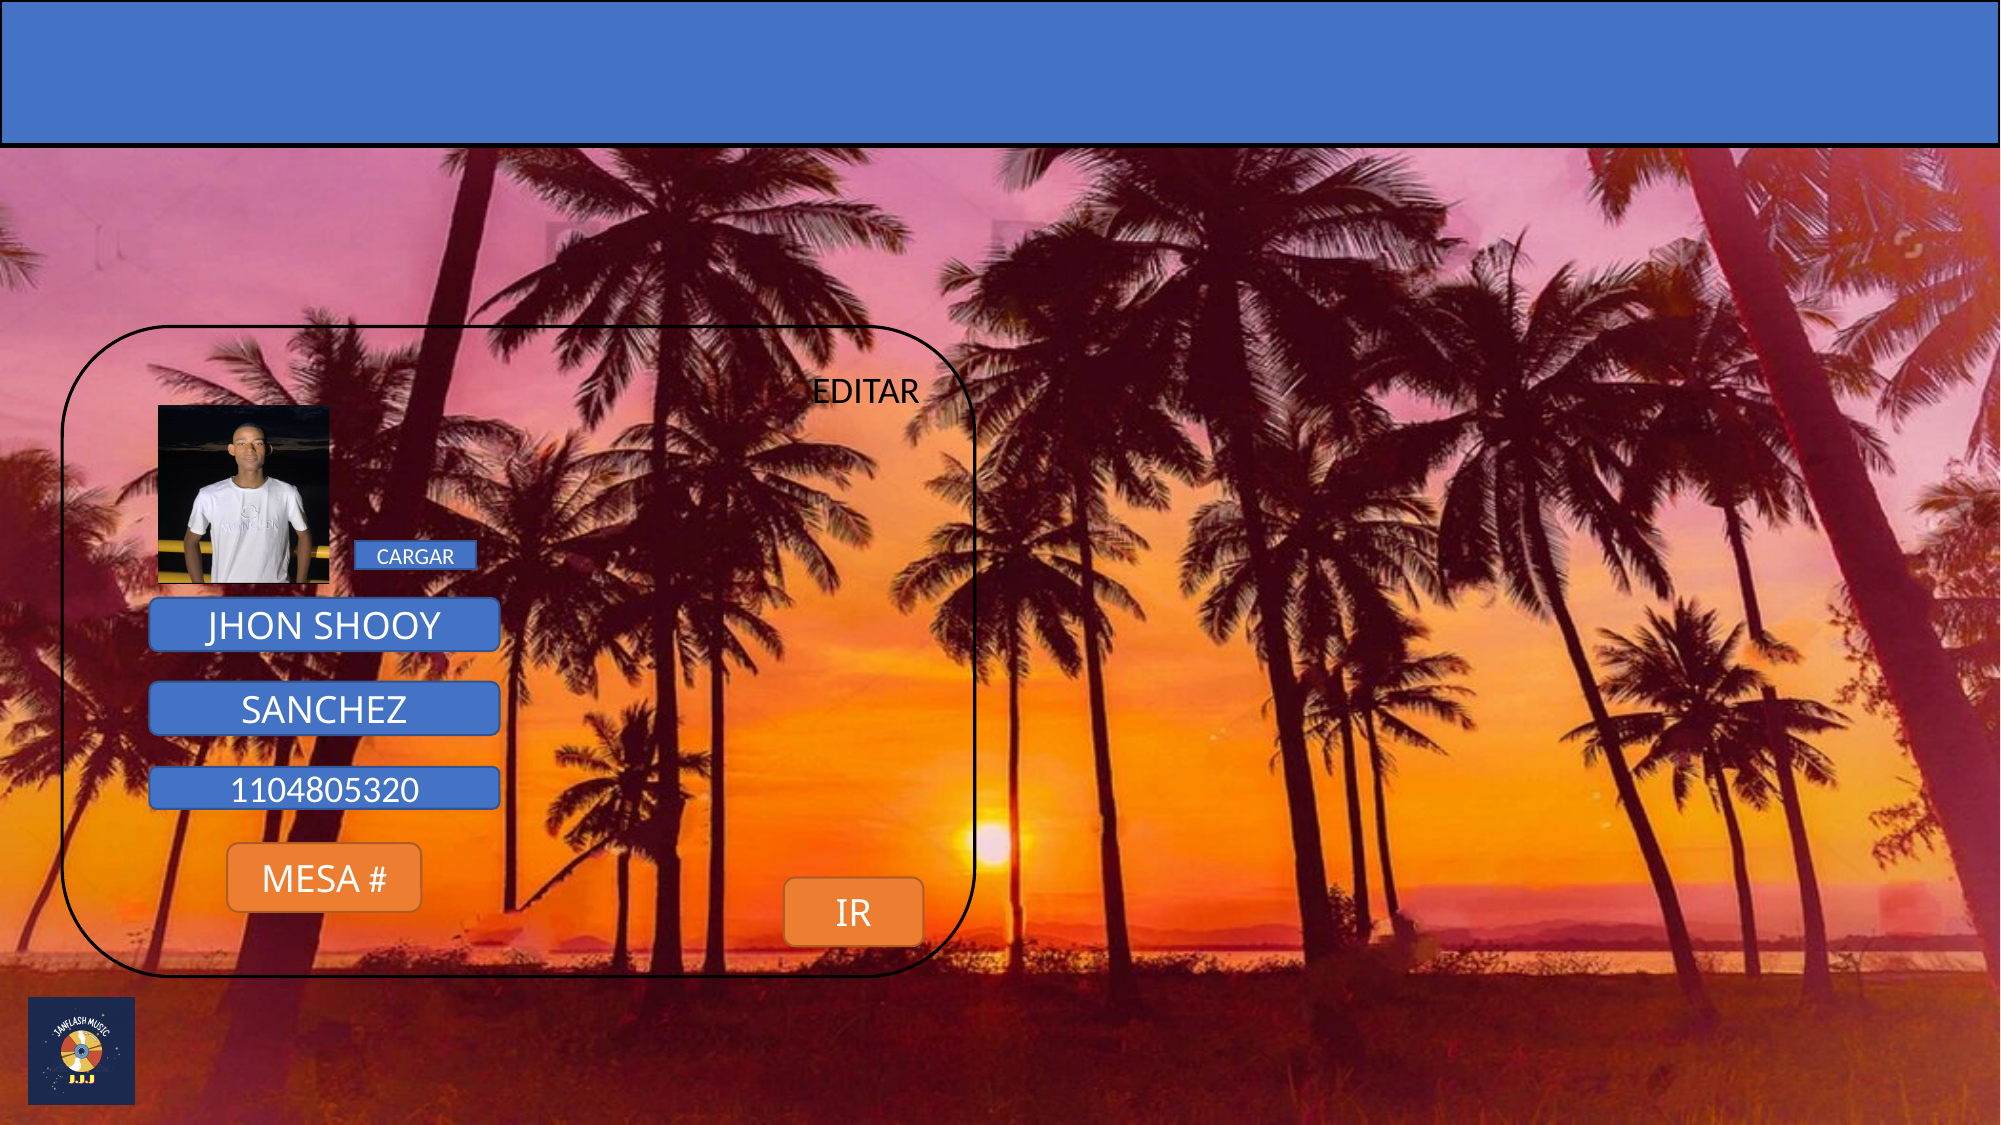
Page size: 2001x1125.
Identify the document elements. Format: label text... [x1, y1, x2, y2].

text_box JHON SHOOY [148, 596, 501, 653]
text_box MESA # [226, 842, 423, 913]
text_box 1104805320 [148, 765, 501, 810]
text_box [61, 325, 976, 978]
text_box CARGAR [354, 540, 477, 570]
picture [0, 0, 2001, 1125]
text_box [0, 0, 2000, 146]
text_box IR [782, 876, 925, 948]
text_box SANCHEZ [148, 680, 501, 737]
text_box EDITAR [797, 358, 935, 419]
